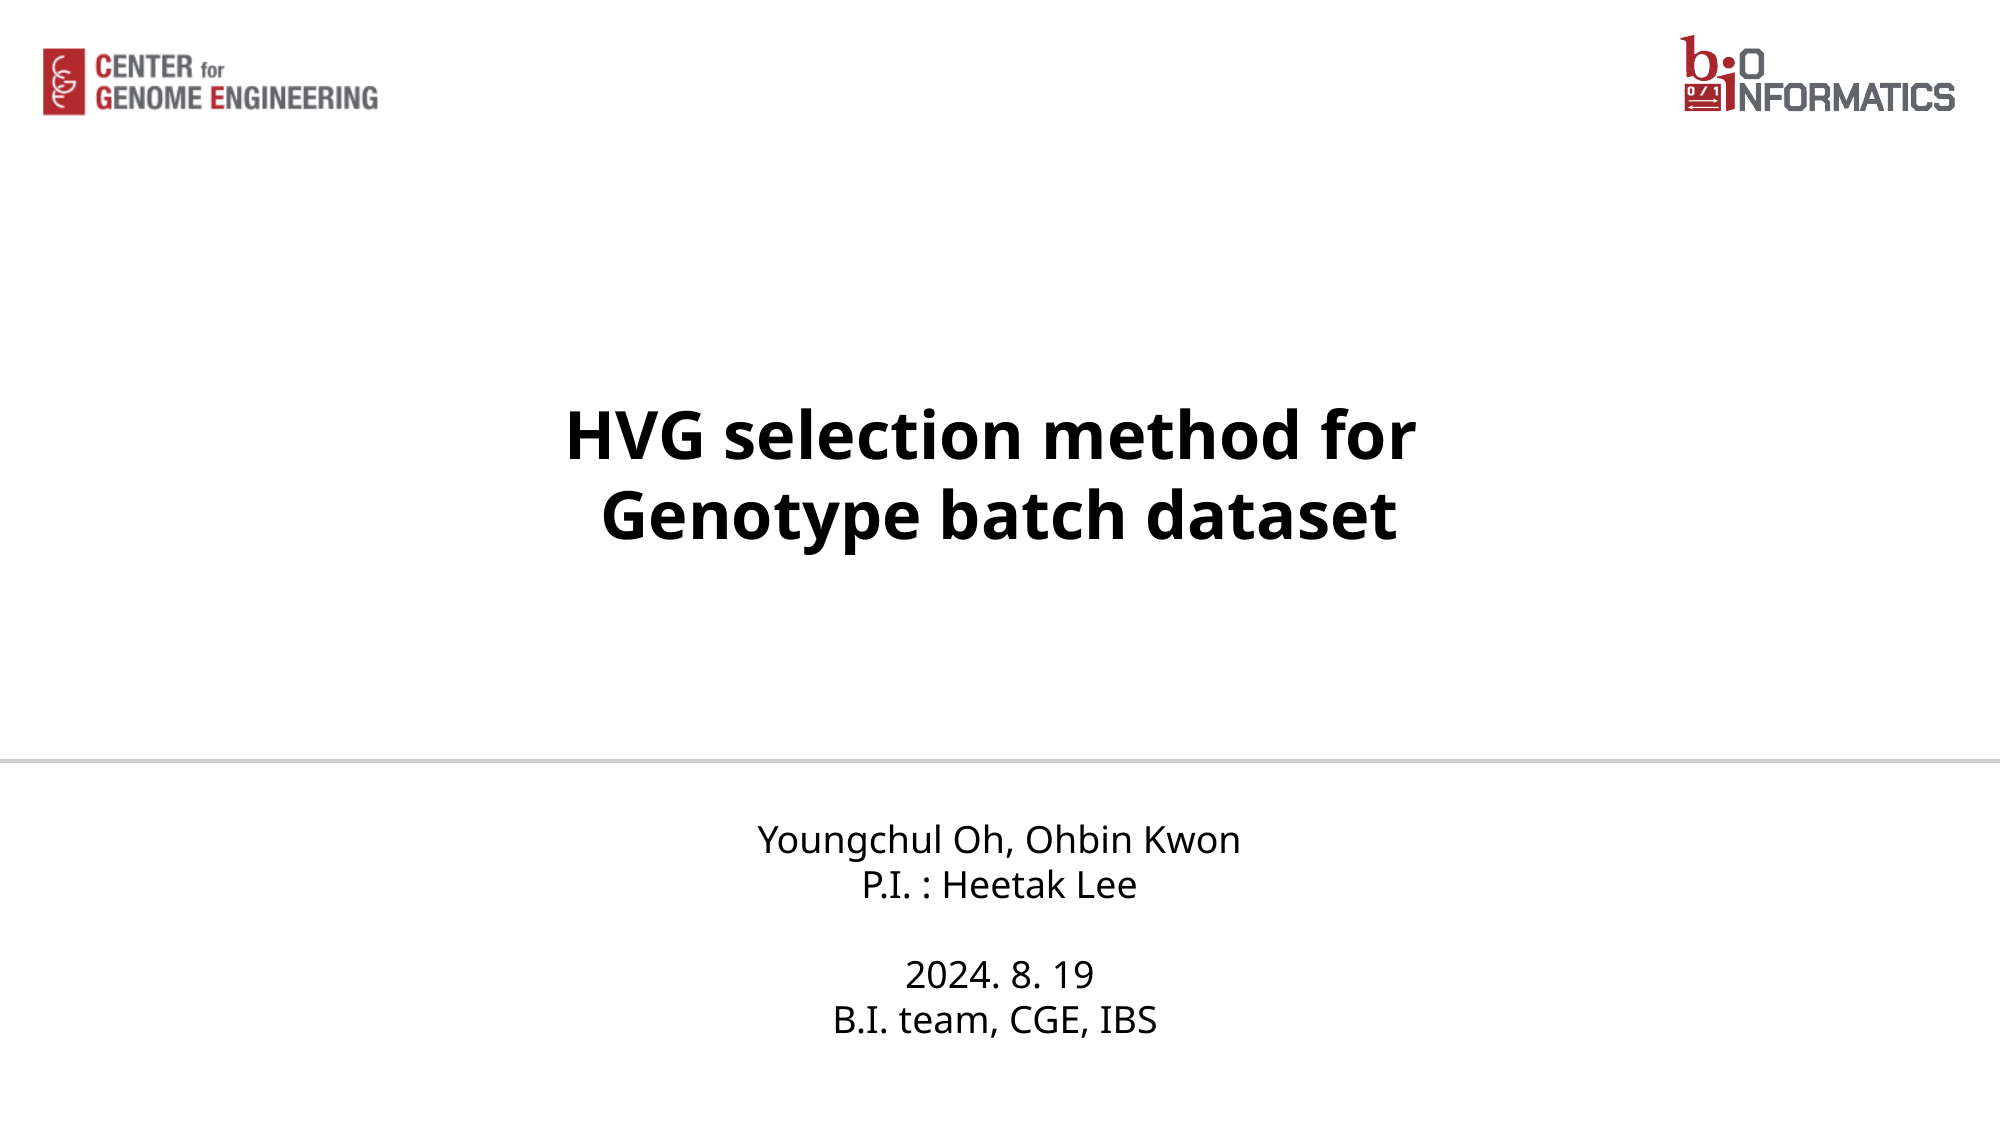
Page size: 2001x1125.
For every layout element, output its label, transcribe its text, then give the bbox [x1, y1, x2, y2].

picture [17, 25, 399, 142]
text_box HVG selection method for Genotype batch dataset [68, 385, 1932, 561]
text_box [1680, 34, 1958, 131]
text_box Youngchul Oh, Ohbin Kwon P.I. : Heetak Lee 2024. 8. 19 B.I. team, CGE, IBS [513, 808, 1486, 1094]
